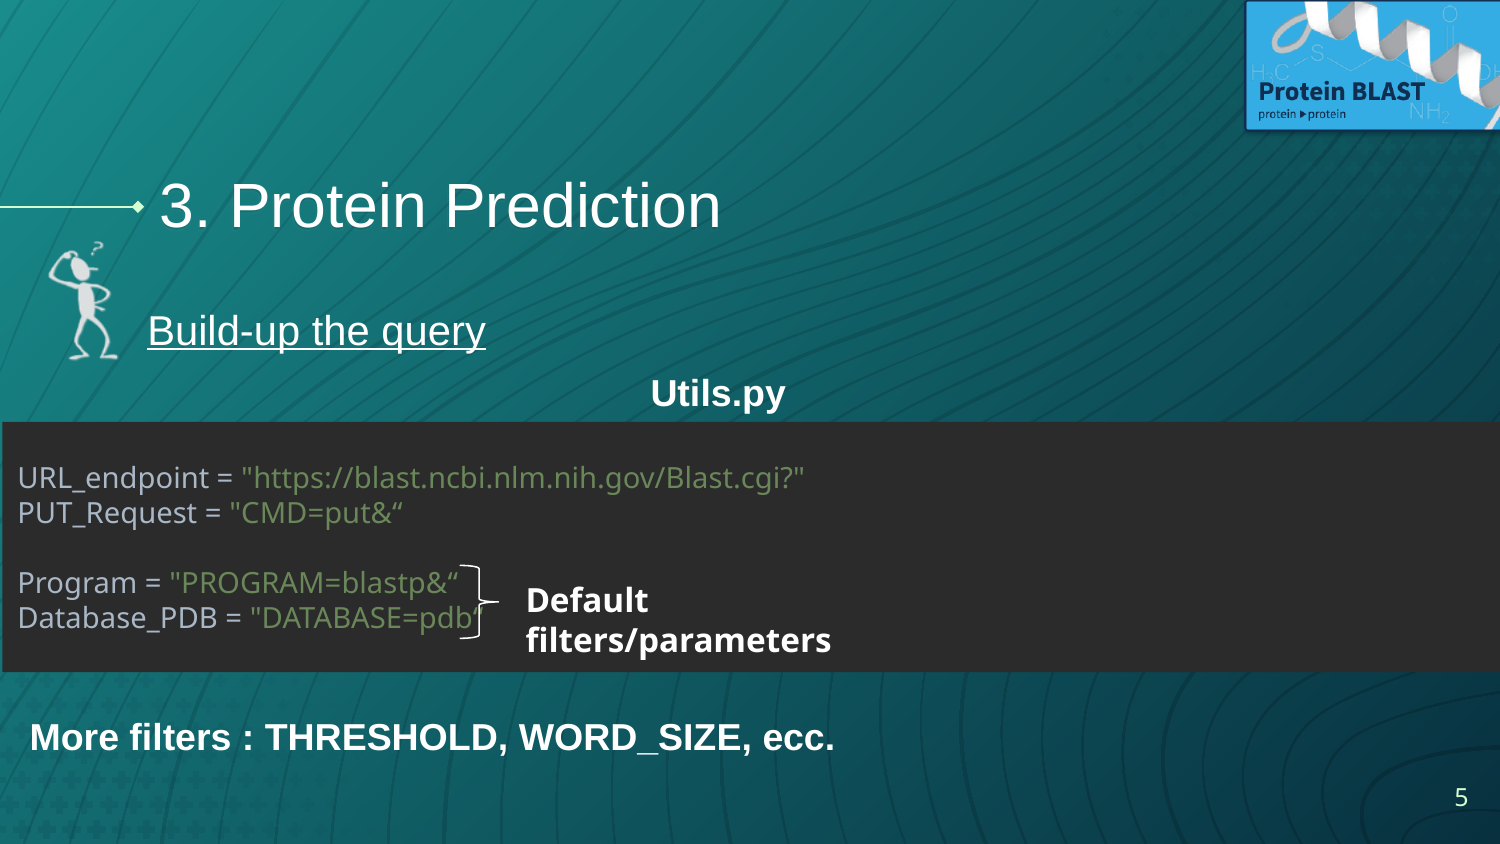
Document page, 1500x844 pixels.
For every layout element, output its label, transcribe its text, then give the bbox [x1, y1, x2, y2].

slide_number 5 [1378, 766, 1469, 832]
picture [1240, 0, 1500, 138]
text_box More filters : THRESHOLD, WORD_SIZE, ecc. [2, 706, 1500, 766]
text_box Build-up the query [125, 296, 582, 361]
text_box URL_endpoint = "https://blast.ncbi.nlm.nih.gov/Blast.cgi?" PUT_Request = "CMD=put&“ Program = "PROGRAM=blastp&“ Database_PDB = "DATABASE=pdb“ [2, 421, 1500, 673]
text_box Utils.py [481, 361, 943, 422]
title 3. Protein Prediction [159, 174, 1340, 240]
picture [48, 241, 121, 362]
text_box [459, 564, 500, 640]
text_box Default filters/parameters [498, 571, 961, 667]
